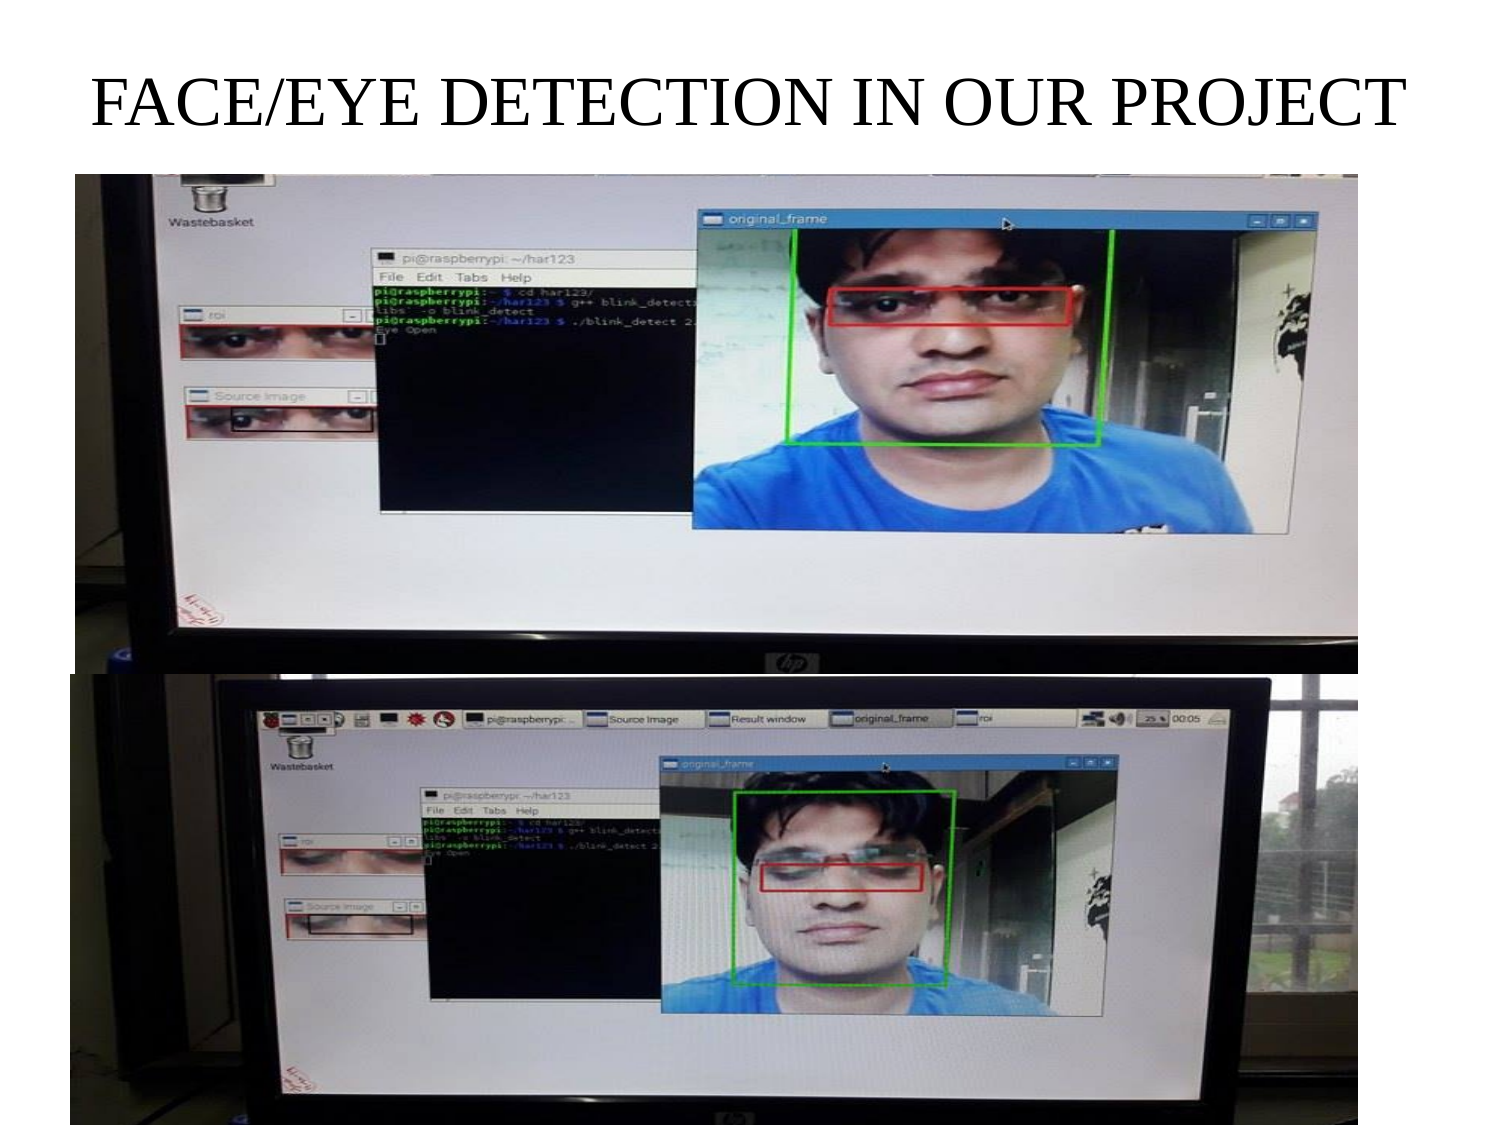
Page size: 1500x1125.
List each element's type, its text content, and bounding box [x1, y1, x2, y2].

picture [74, 174, 1358, 674]
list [70, 674, 1358, 1125]
title FACE/EYE DETECTION IN OUR PROJECT [75, 45, 1425, 150]
